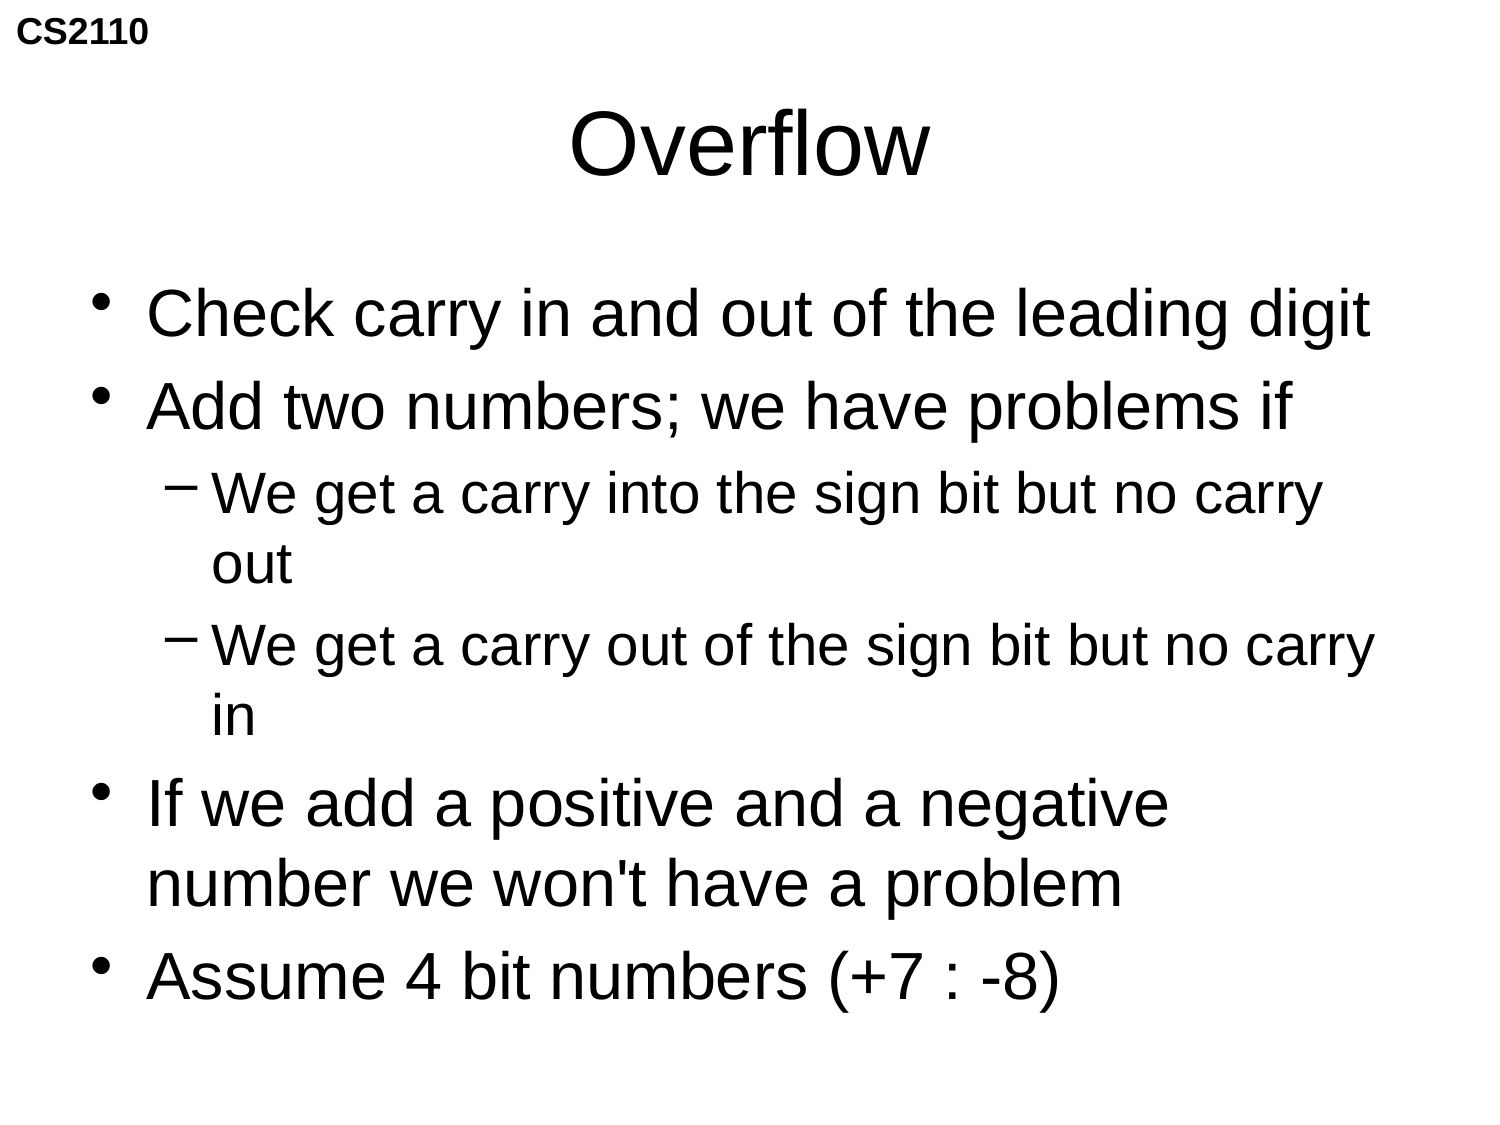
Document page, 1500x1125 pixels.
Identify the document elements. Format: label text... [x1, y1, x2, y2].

title Overflow [75, 45, 1425, 233]
list Check carry in and out of the leading digit Add two numbers; we have problems if We get a carry into the sign bit but no carry out We get a carry out of the sign bit but no carry in If we add a positive and a negative number we won't have a problem Assume 4 bit numbers (+7 : -8) [75, 262, 1425, 1100]
